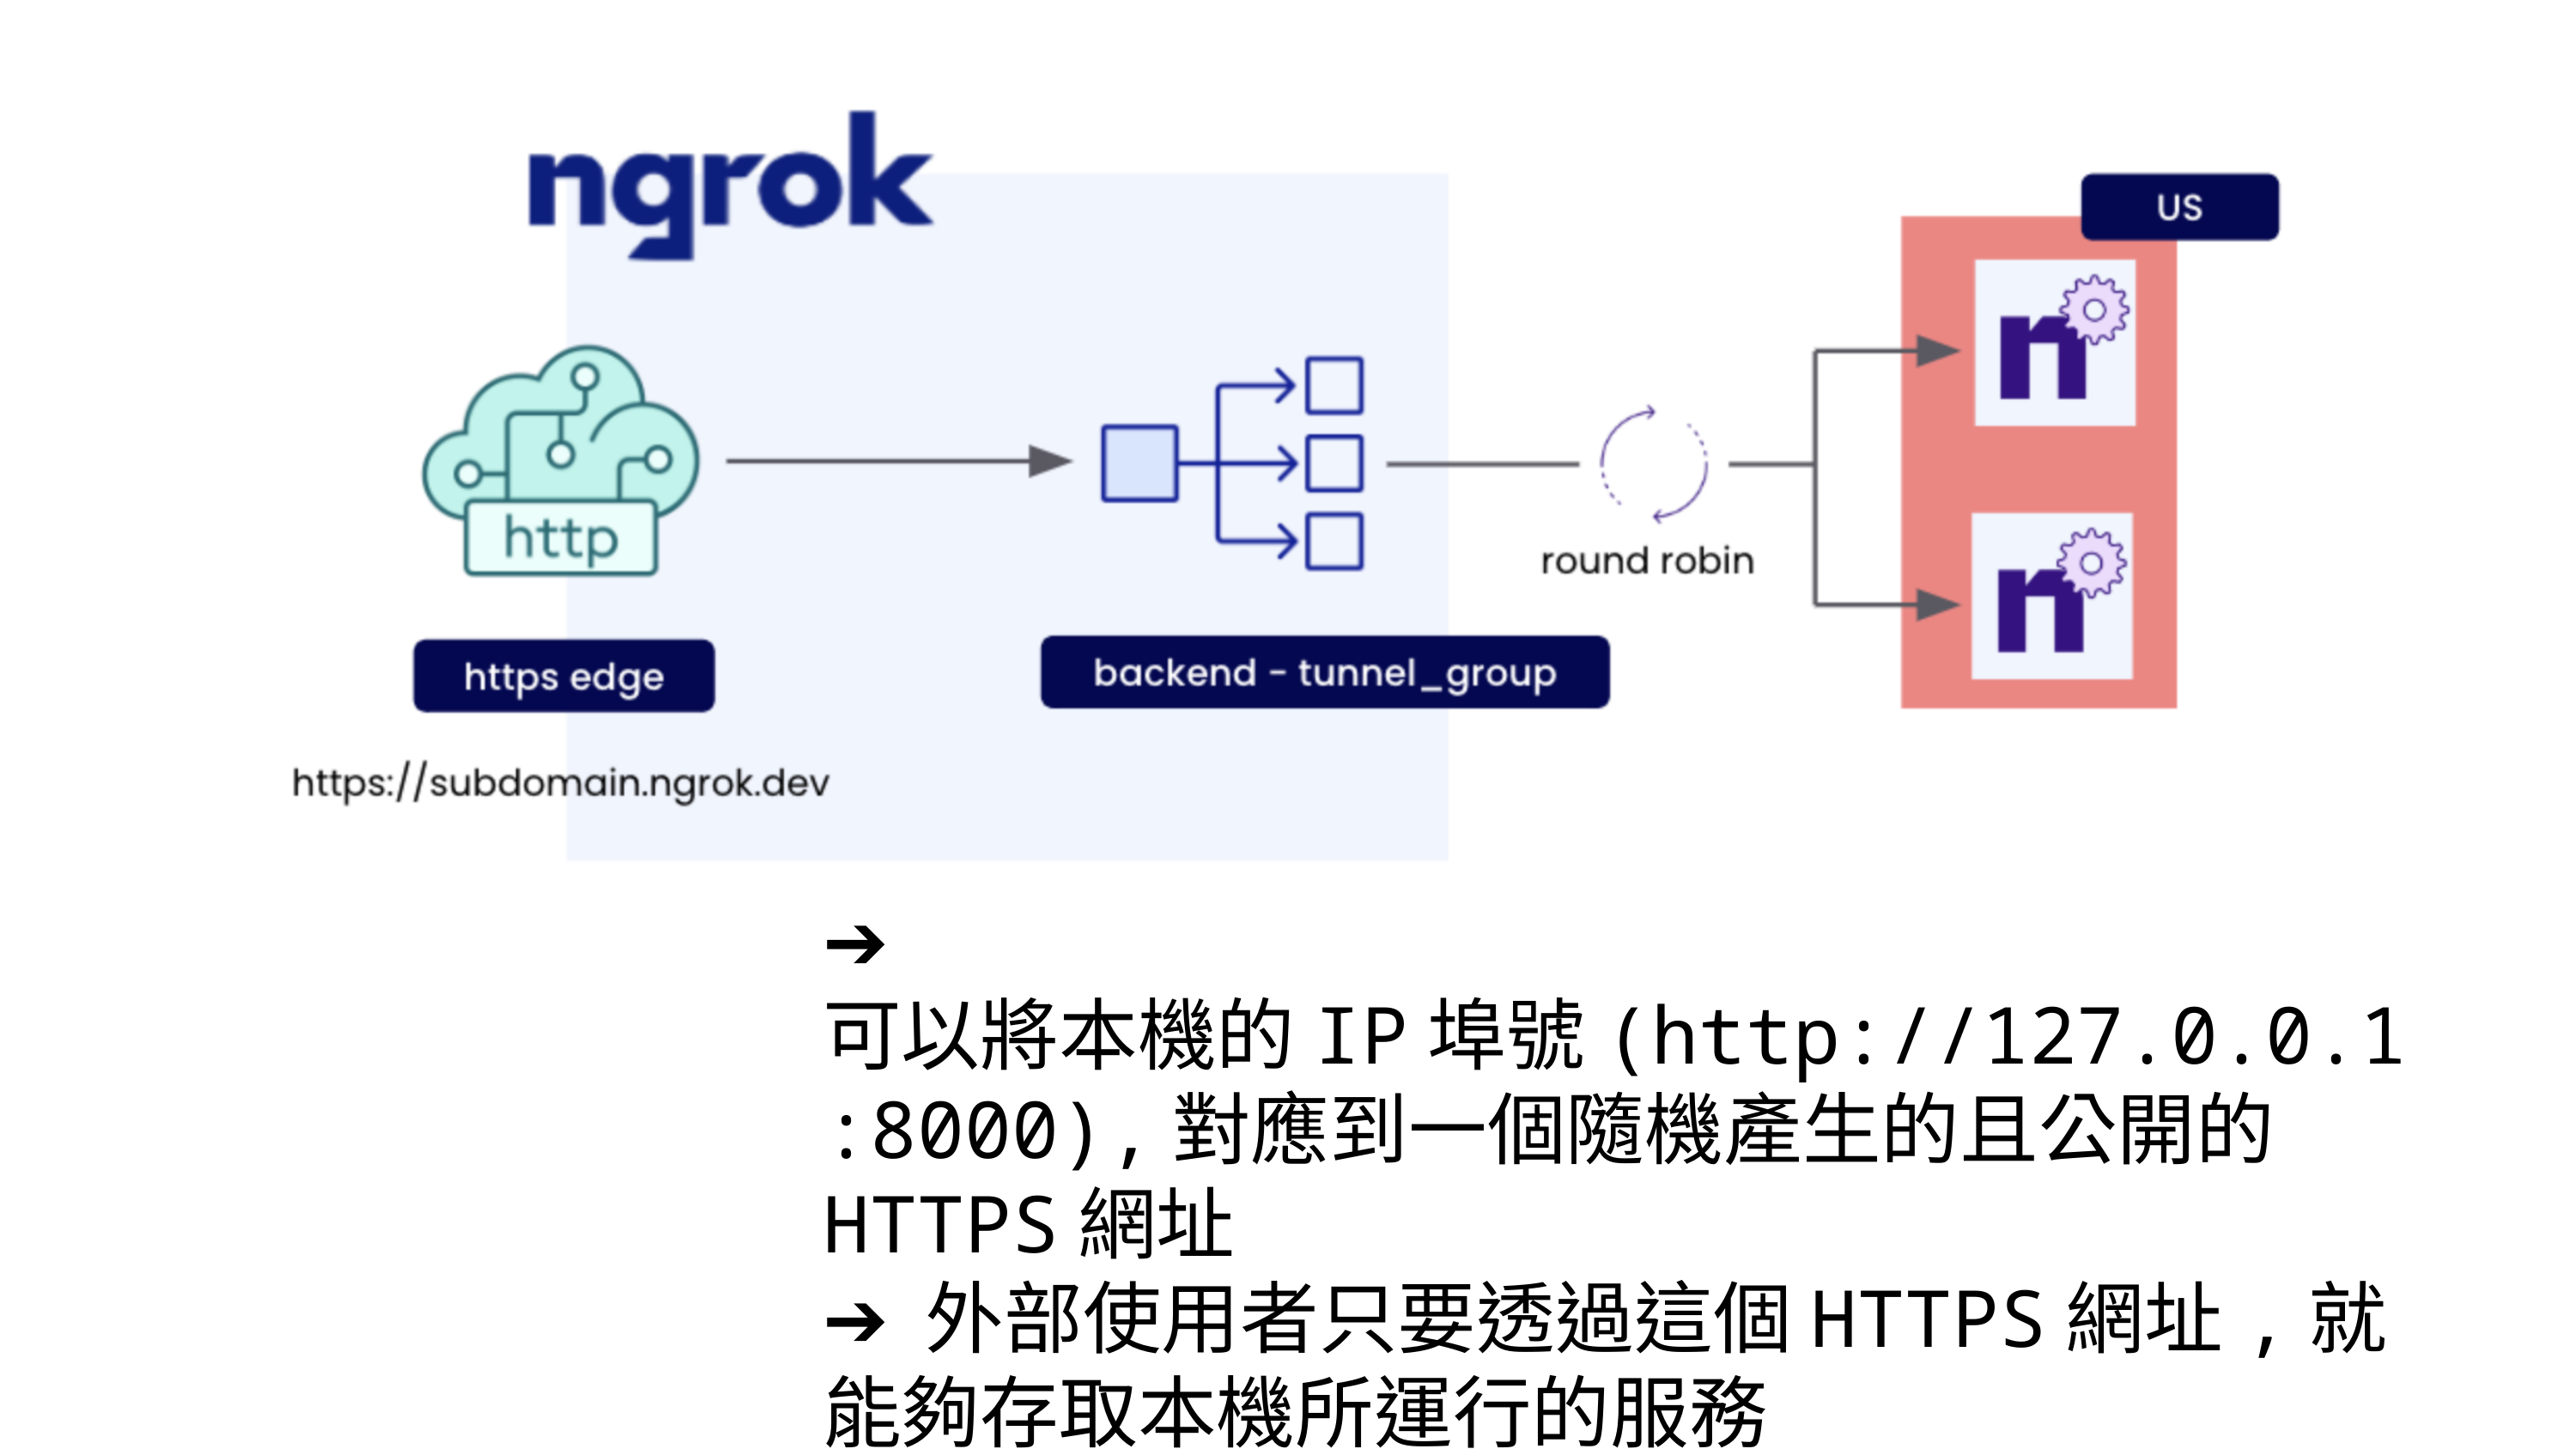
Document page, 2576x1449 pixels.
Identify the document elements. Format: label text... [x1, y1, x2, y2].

picture [99, 38, 2394, 944]
text_box ➔ 可以將本機的IP埠號(http://127.0.0.1:8000),對應到一個隨機產生的且公開的HTTPS網址 ➔ 外部使用者只要透過這個HTTPS網址,就能夠存取本機所運行的服務 [810, 884, 2426, 1449]
